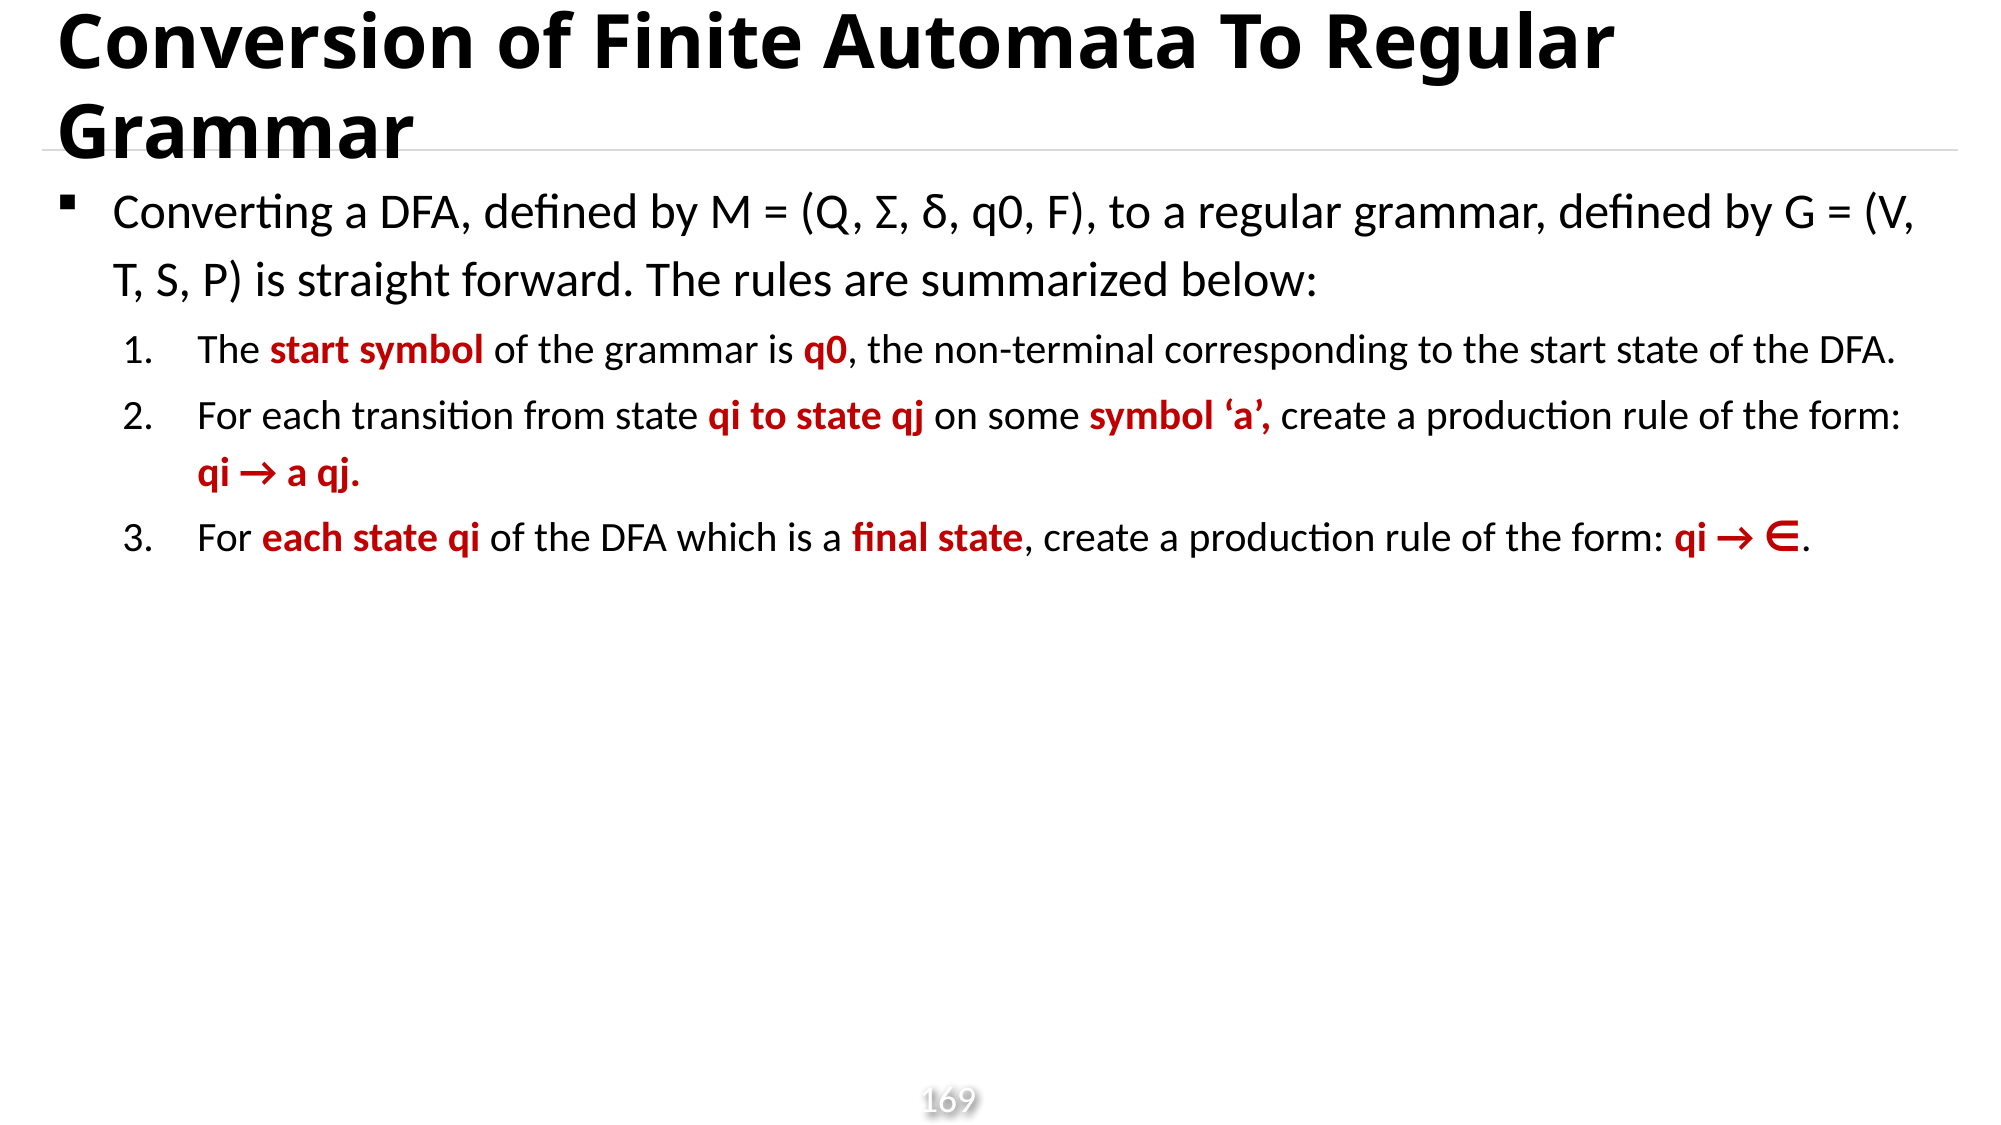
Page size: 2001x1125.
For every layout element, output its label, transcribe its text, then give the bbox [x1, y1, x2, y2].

title Conversion of Finite Automata To Regular Grammar [41, 17, 1959, 150]
list Converting a DFA, defined by M = (Q, Σ, δ, q0, F), to a regular grammar, defined by G = (V, T, S, P) is straight forward. The rules are summarized below: The start symbol of the grammar is q0, the non-terminal corresponding to the start state of the DFA. For each transition from state qi to state qj on some symbol ‘a’, create a production rule of the form: qi → a qj. For each state qi of the DFA which is a final state, create a production rule of the form: qi → ∈. [41, 162, 1959, 1038]
